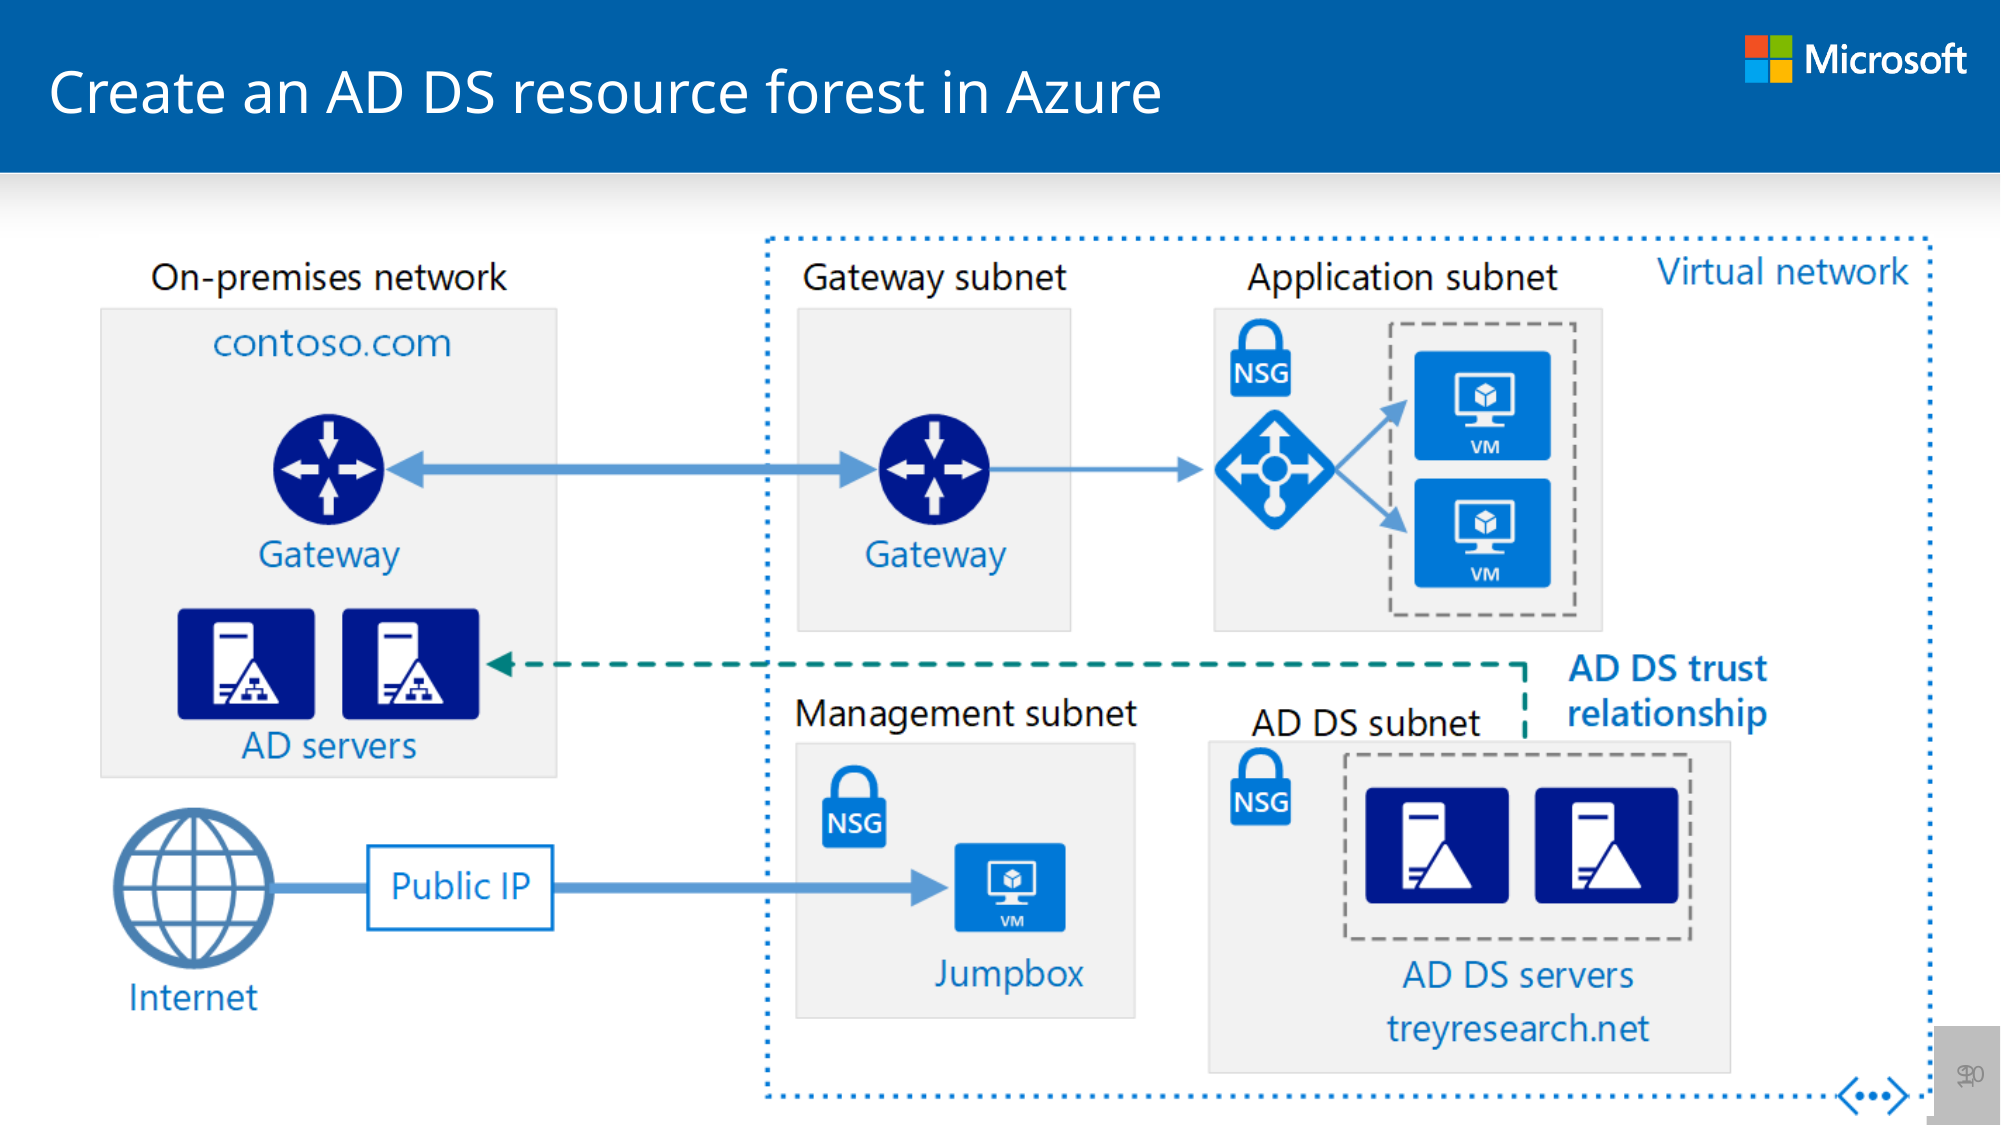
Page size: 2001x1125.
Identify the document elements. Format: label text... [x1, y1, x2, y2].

picture [1714, 6, 1997, 111]
title Create an AD DS resource forest in Azure [33, 24, 1736, 156]
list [99, 233, 1934, 1116]
slide_number 10 [1941, 1042, 2000, 1103]
